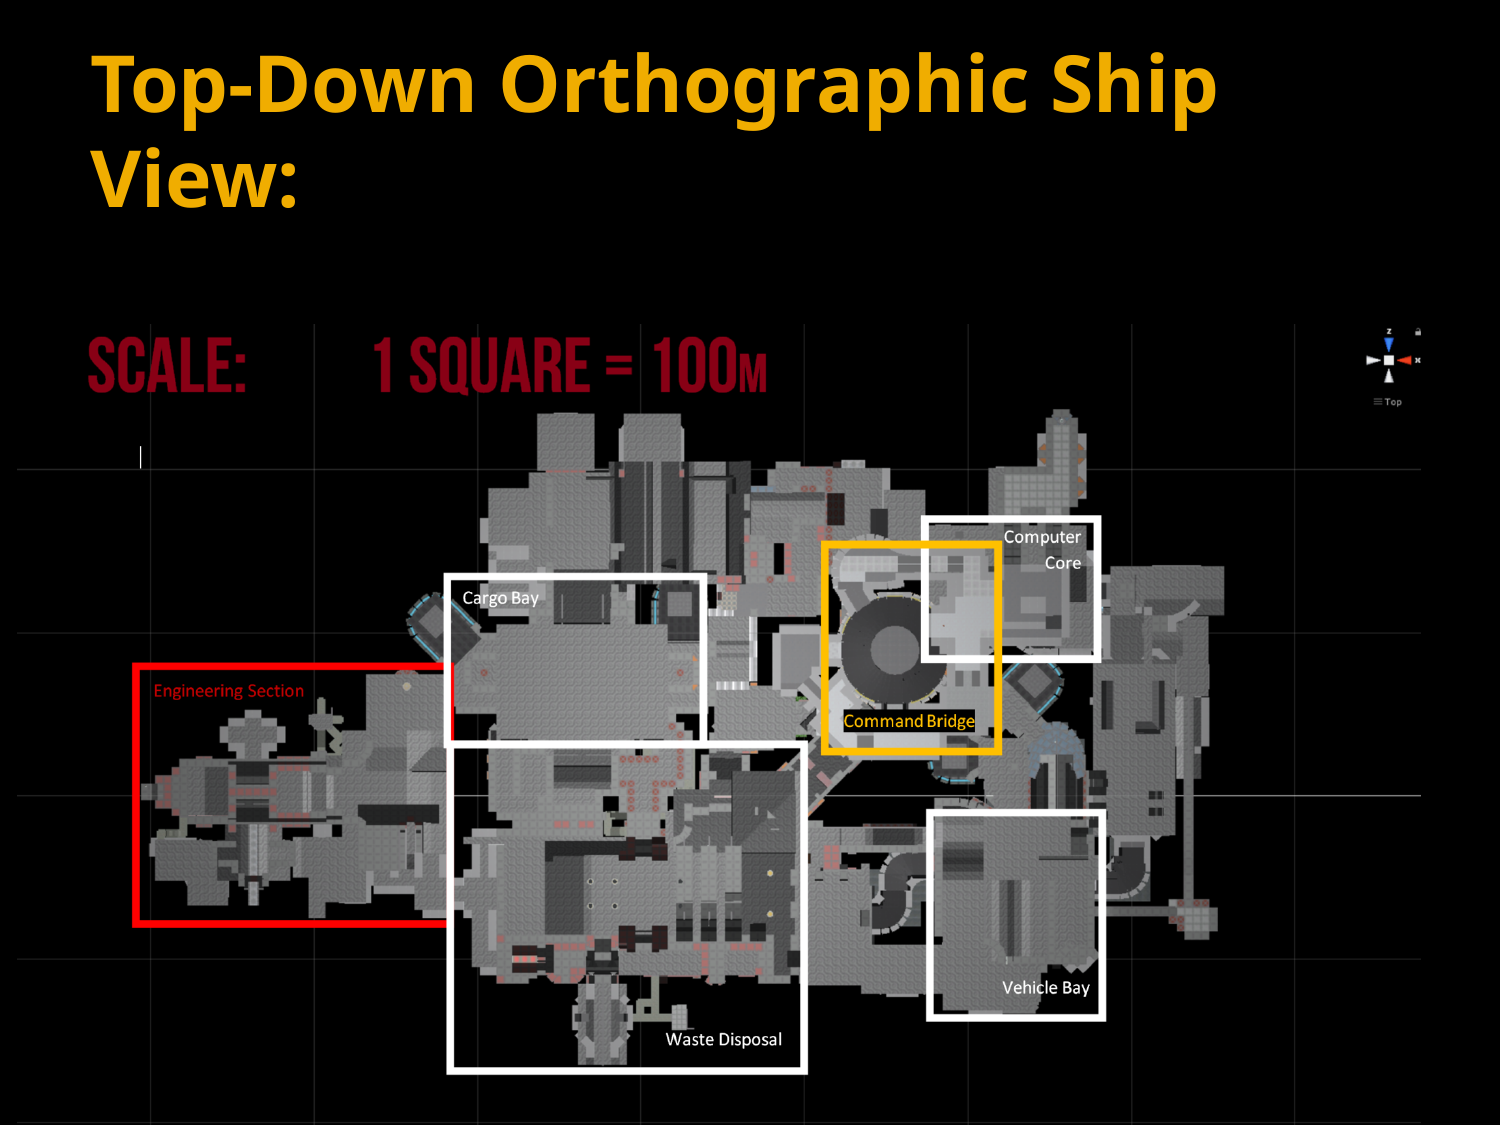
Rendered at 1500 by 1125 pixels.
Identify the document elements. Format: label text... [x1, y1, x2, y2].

text_box [0, 0, 1500, 1125]
picture [17, 324, 1421, 1125]
title Top-Down Orthographic Ship View: [75, 25, 1425, 231]
